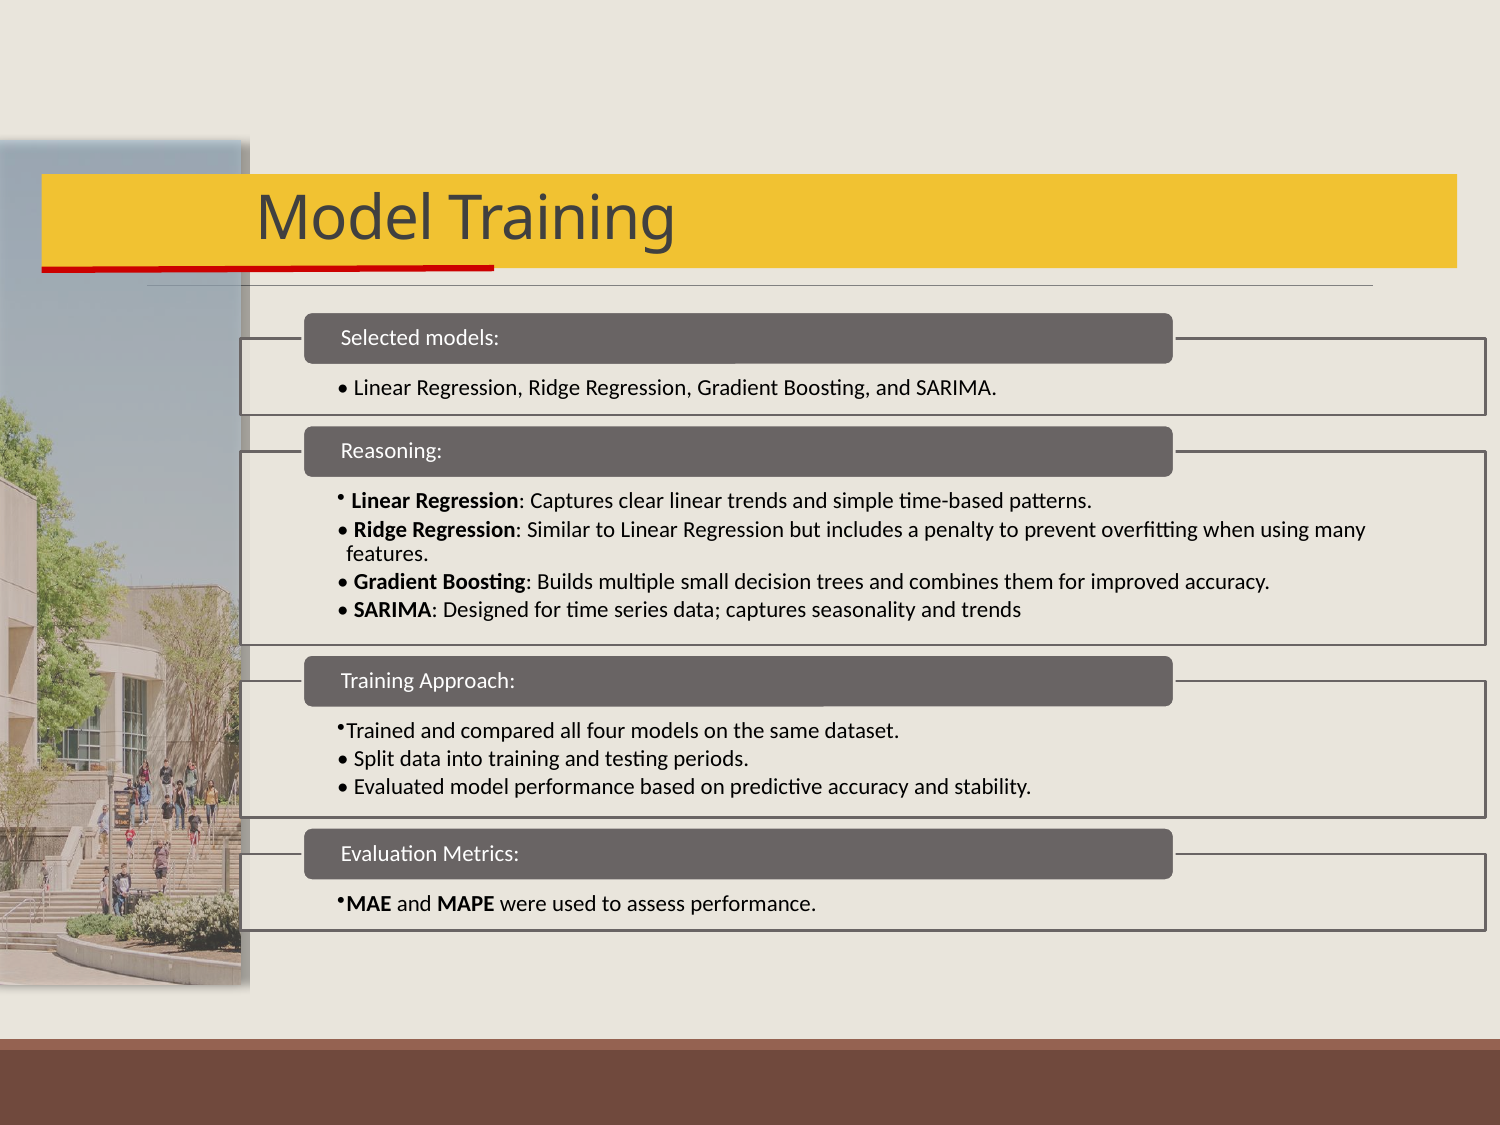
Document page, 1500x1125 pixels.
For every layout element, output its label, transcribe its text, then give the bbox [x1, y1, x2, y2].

picture [0, 140, 242, 985]
text_box [1316, 174, 1458, 269]
title Model Training [250, 174, 1316, 269]
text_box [41, 267, 495, 271]
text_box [239, 291, 1486, 952]
